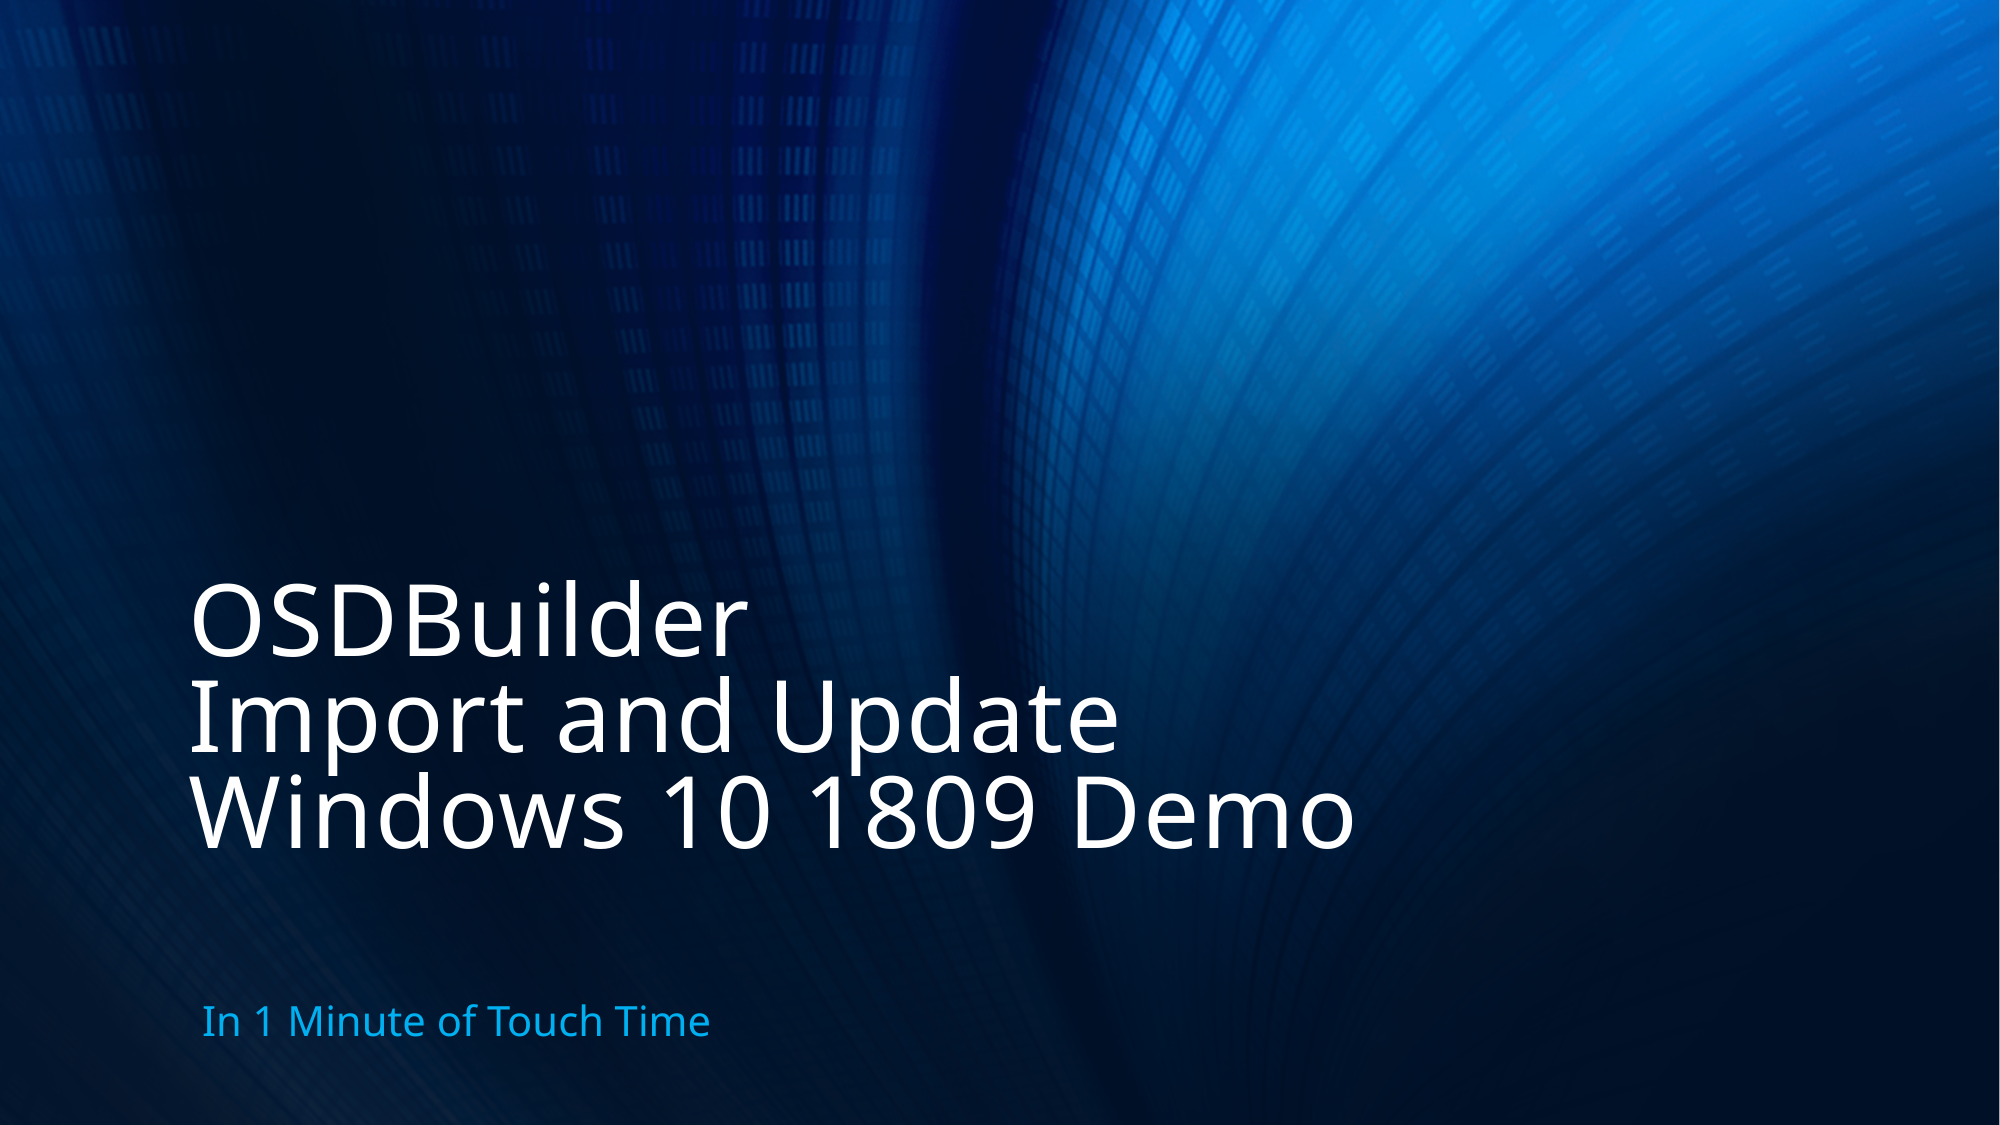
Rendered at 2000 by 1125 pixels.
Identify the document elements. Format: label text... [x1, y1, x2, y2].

title OSDBuilder Import and Update Windows 10 1809 Demo [173, 412, 1600, 875]
picture [0, 0, 2000, 1125]
text_box In 1 Minute of Touch Time [187, 987, 1863, 1053]
